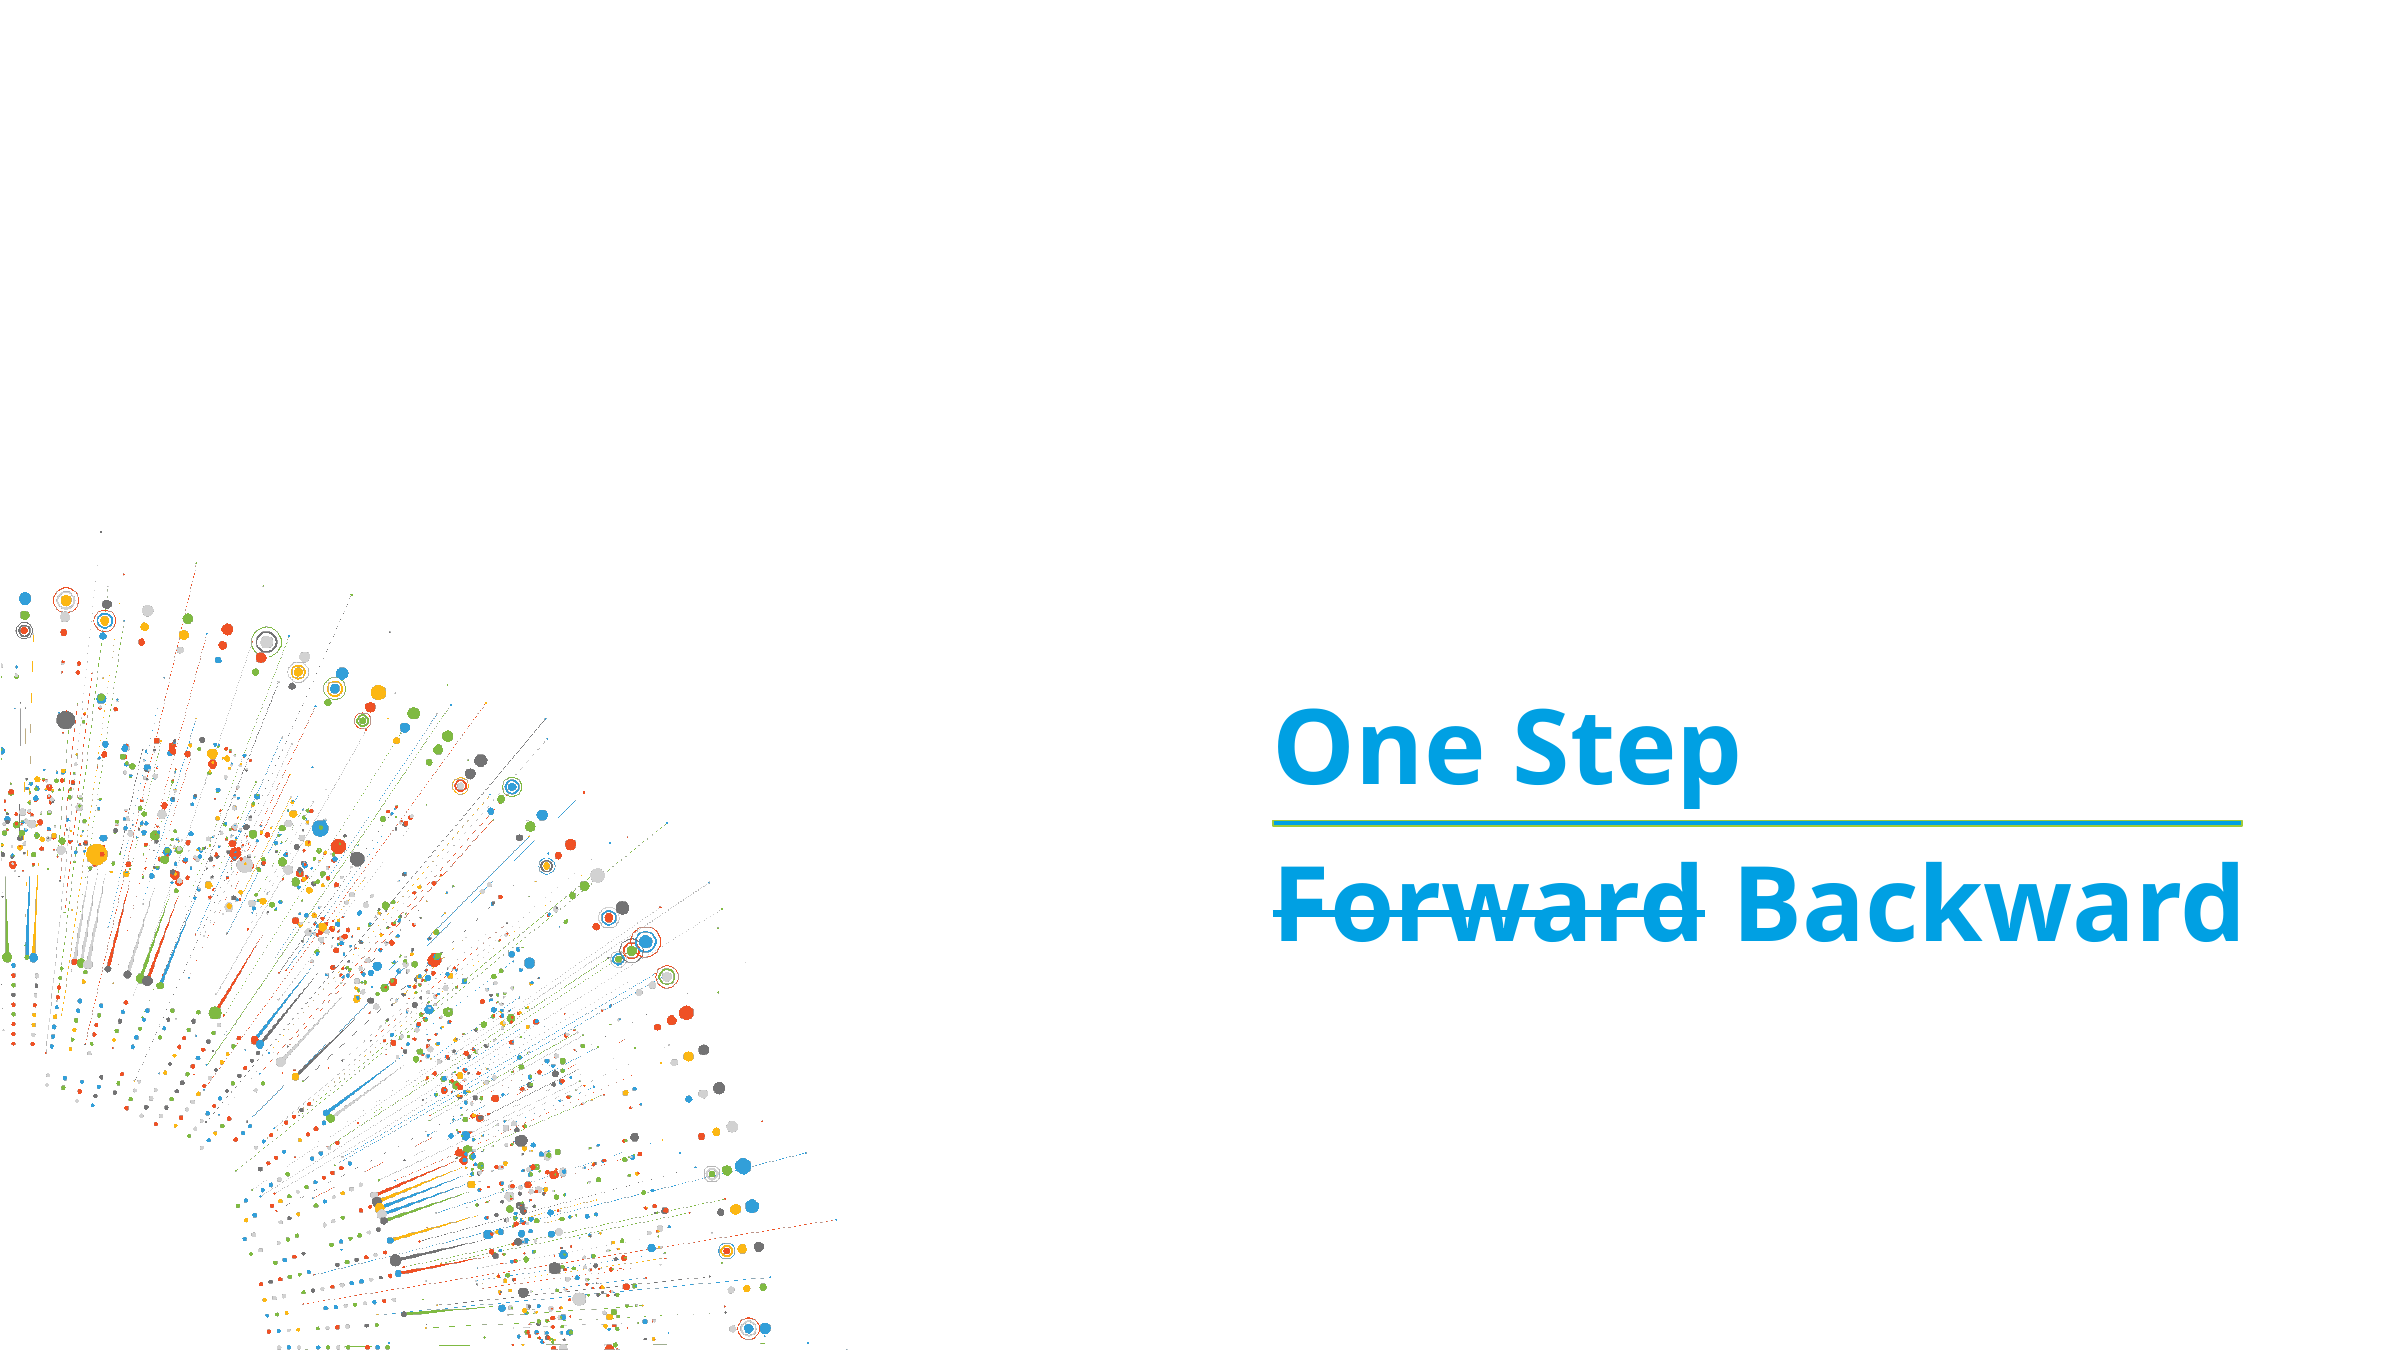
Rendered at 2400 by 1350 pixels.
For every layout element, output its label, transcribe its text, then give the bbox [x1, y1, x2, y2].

title One Step Forward Backward [1272, 853, 2400, 963]
picture [0, 525, 848, 1350]
